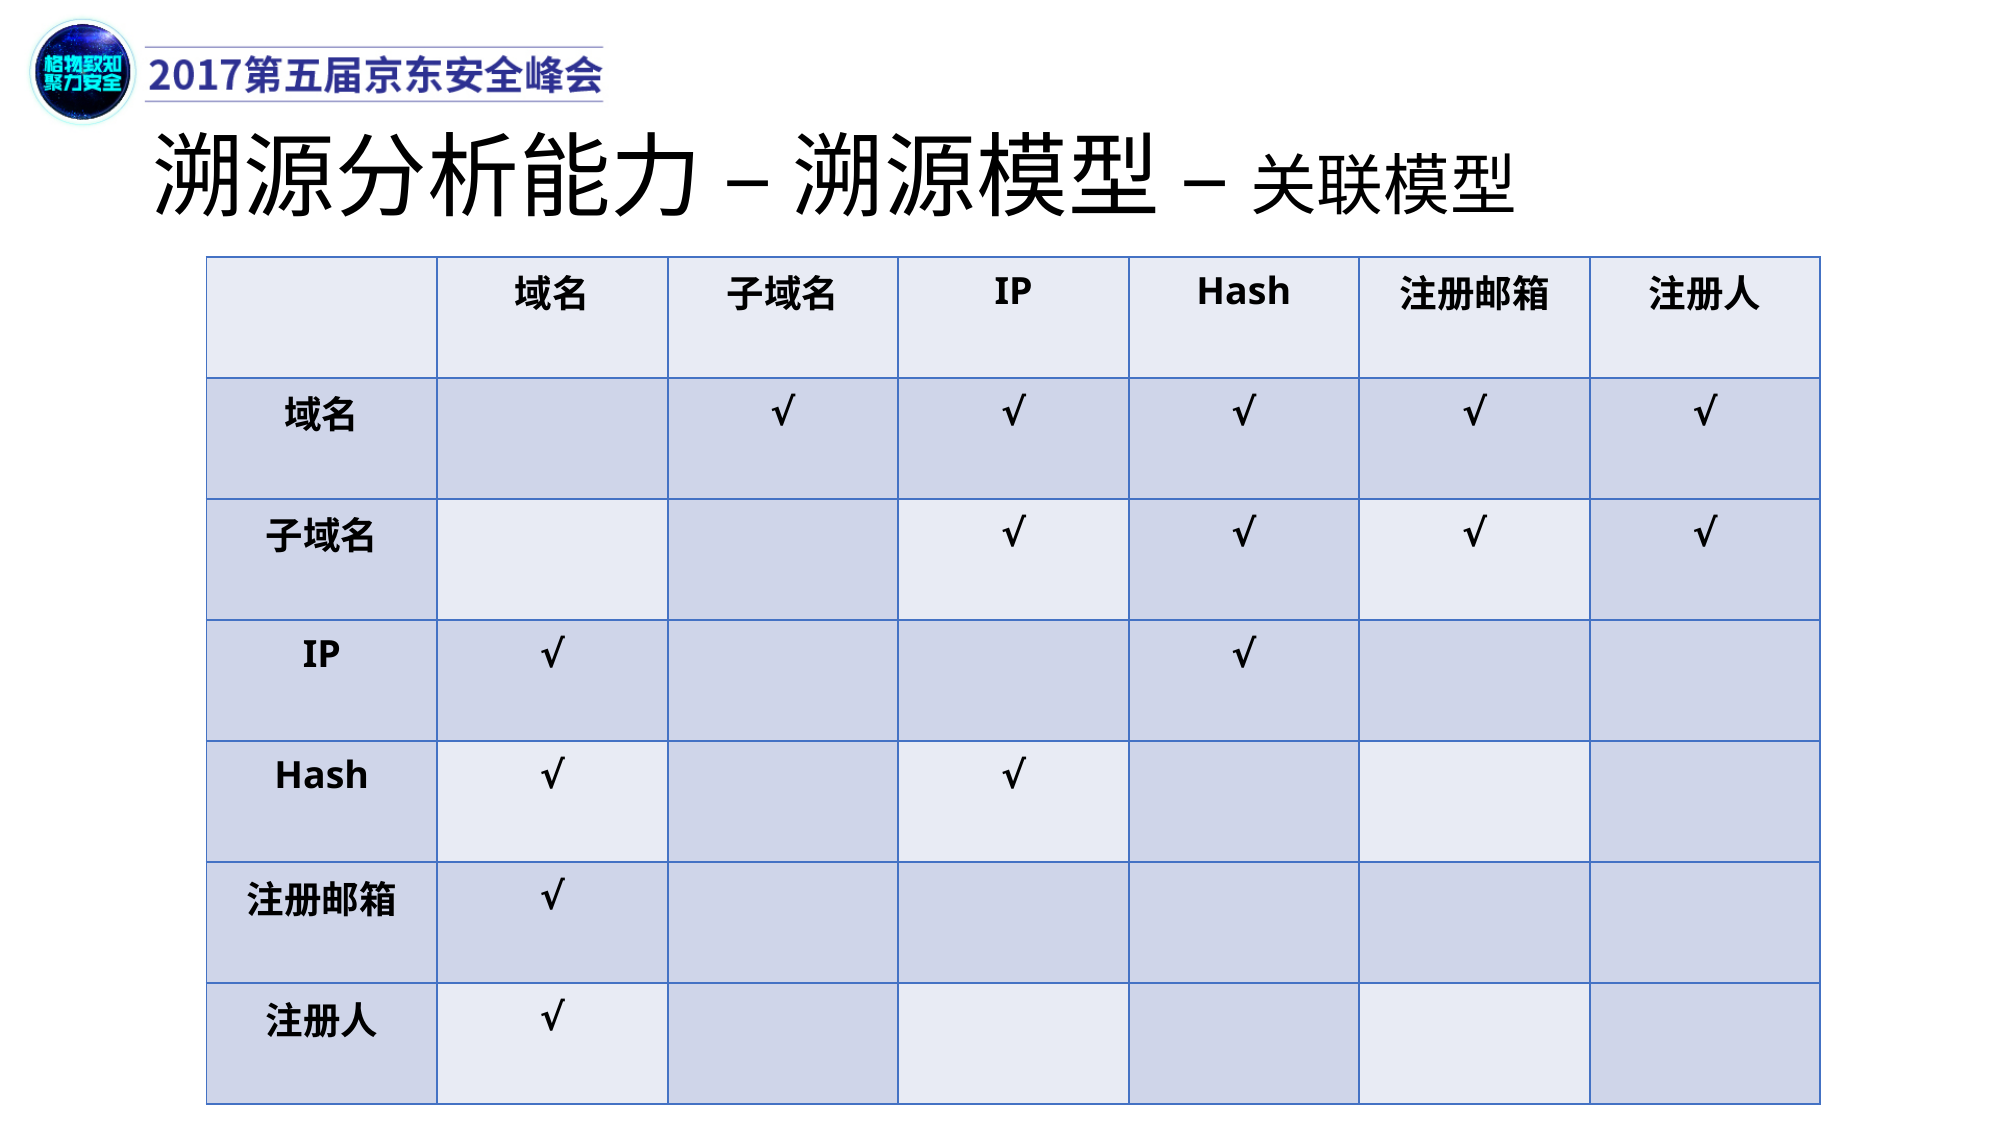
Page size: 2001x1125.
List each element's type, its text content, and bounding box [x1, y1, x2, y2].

table_cell [1591, 742, 1819, 861]
table_cell [1360, 742, 1589, 861]
table_cell [1360, 621, 1589, 740]
table_cell √ [899, 500, 1128, 619]
table_cell √ [1591, 379, 1819, 498]
table_cell [1360, 863, 1589, 982]
table_cell √ [438, 863, 667, 982]
picture [0, 0, 2001, 1125]
table_cell 注册人 [207, 984, 436, 1103]
table_cell [669, 742, 897, 861]
table_cell IP [207, 621, 436, 740]
table_cell 注册邮箱 [207, 863, 436, 982]
table_cell √ [1591, 500, 1819, 619]
table_cell [438, 500, 667, 619]
table_cell [899, 984, 1128, 1103]
table_cell [1360, 984, 1589, 1103]
table_cell [438, 379, 667, 498]
table_header 子域名 [669, 258, 897, 377]
table_cell [669, 984, 897, 1103]
table_cell [669, 863, 897, 982]
table_cell 子域名 [207, 500, 436, 619]
table_header 注册人 [1591, 258, 1819, 377]
table_cell [1130, 863, 1358, 982]
table_header 注册邮箱 [1360, 258, 1589, 377]
table_cell [899, 621, 1128, 740]
table_cell √ [1130, 379, 1358, 498]
table_cell Hash [207, 742, 436, 861]
table_cell √ [899, 379, 1128, 498]
table_cell [899, 863, 1128, 982]
table_cell √ [438, 621, 667, 740]
table_cell 域名 [207, 379, 436, 498]
table_cell [669, 621, 897, 740]
table_cell [669, 500, 897, 619]
table_cell √ [1360, 379, 1589, 498]
table_cell √ [899, 742, 1128, 861]
title 溯源分析能力 – 溯源模型 – 关联模型 [137, 122, 1863, 341]
table_header 域名 [438, 258, 667, 377]
table_cell [1130, 984, 1358, 1103]
table_header [207, 258, 436, 377]
table_header IP [899, 258, 1128, 377]
table_header Hash [1130, 258, 1358, 377]
table_cell √ [1130, 500, 1358, 619]
table_cell √ [1360, 500, 1589, 619]
table_cell √ [1130, 621, 1358, 740]
table_cell [1130, 742, 1358, 861]
table_cell [1591, 621, 1819, 740]
table_cell √ [438, 984, 667, 1103]
table_cell [1591, 863, 1819, 982]
table_cell √ [438, 742, 667, 861]
table_cell √ [669, 379, 897, 498]
table_cell [1591, 984, 1819, 1103]
